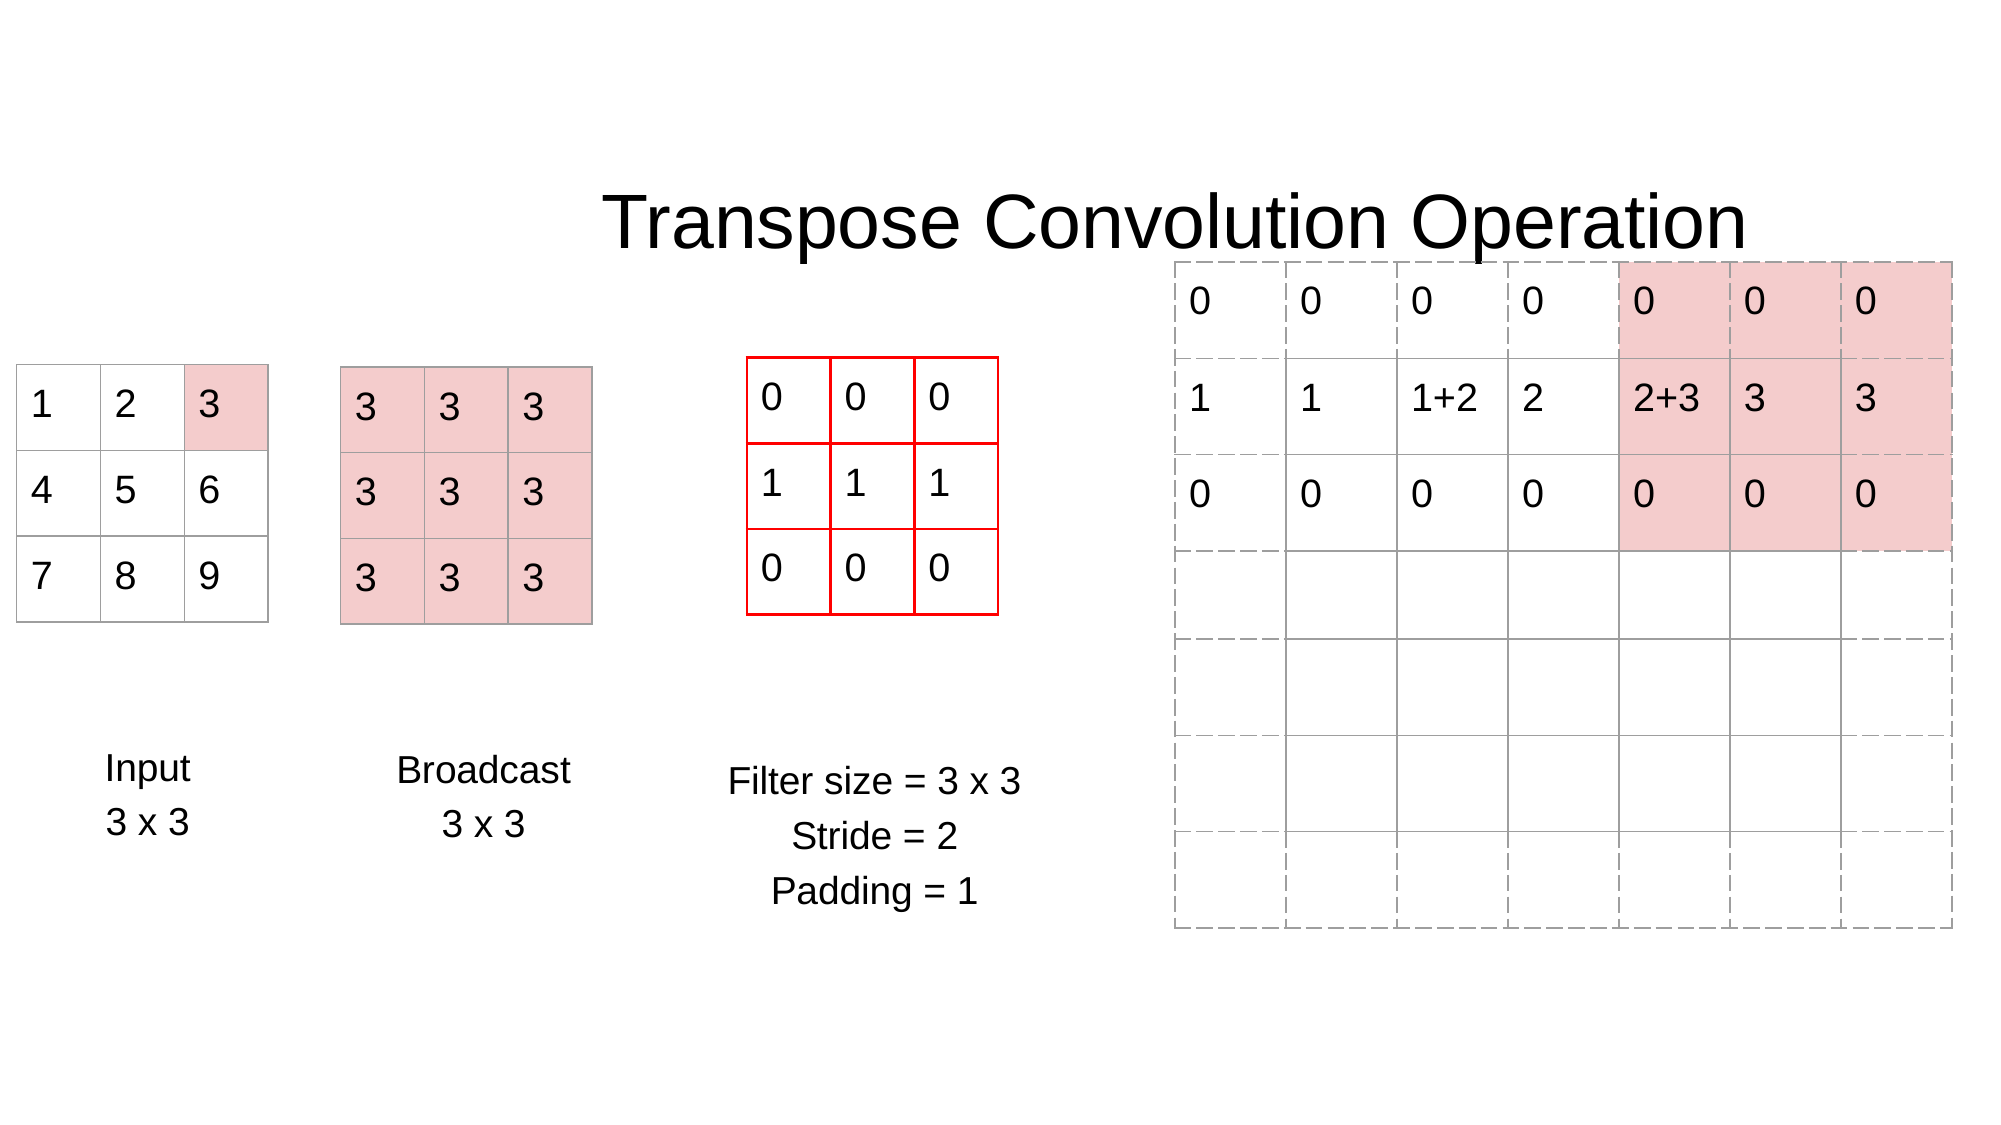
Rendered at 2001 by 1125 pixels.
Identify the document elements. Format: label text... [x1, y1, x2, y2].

table_cell 3 [509, 539, 591, 623]
table_cell [1731, 552, 1840, 638]
table_cell 2+3 [1620, 359, 1729, 454]
table_cell [1509, 736, 1618, 831]
table_cell 3 [425, 453, 507, 538]
table_cell 1 [916, 445, 997, 528]
table_cell [1731, 736, 1840, 831]
table_header 0 [1286, 262, 1397, 358]
table_cell 3 [509, 453, 591, 538]
table_header 3 [341, 368, 424, 452]
table_header 0 [748, 359, 829, 442]
table_cell 0 [916, 530, 997, 613]
table_cell 0 [832, 530, 913, 613]
table_cell [1620, 640, 1729, 735]
table_header 3 [185, 365, 267, 450]
table_cell [1620, 552, 1729, 638]
table_cell [1287, 736, 1396, 831]
table_cell [1508, 832, 1619, 928]
table_cell 6 [185, 451, 267, 535]
table_cell 1+2 [1398, 359, 1507, 454]
table_header 3 [425, 368, 507, 452]
table_cell 3 [1731, 359, 1840, 454]
table_cell 1 [832, 445, 913, 528]
table_cell 0 [748, 530, 829, 613]
table_cell [1842, 551, 1952, 639]
text_box Filter size = 3 x 3 Stride = 2 Padding = 1 [724, 744, 1025, 912]
table_cell 0 [1509, 455, 1618, 550]
table_cell 3 [425, 539, 507, 623]
table_cell [1842, 639, 1952, 735]
table_header 0 [1730, 262, 1841, 358]
table_cell 0 [1398, 455, 1507, 550]
table_cell [1286, 832, 1397, 928]
table_cell 3 [341, 453, 424, 538]
table_cell [1398, 640, 1507, 735]
table_header 0 [1841, 262, 1952, 358]
text_box Broadcast 3 x 3 [393, 731, 575, 846]
table_header 0 [1619, 262, 1730, 358]
table_cell 1 [1287, 359, 1396, 454]
table_cell [1175, 735, 1285, 832]
table_header 0 [1175, 262, 1286, 358]
table_header 3 [509, 368, 591, 452]
table_cell [1509, 552, 1618, 638]
table_cell 3 [1842, 358, 1952, 455]
table_cell 1 [748, 445, 829, 528]
table_header 0 [1508, 262, 1619, 358]
table_cell 0 [1287, 455, 1396, 550]
table_cell 2 [1509, 359, 1618, 454]
text_box Input 3 x 3 [101, 729, 194, 844]
table_cell [1175, 832, 1286, 928]
table_header 0 [832, 359, 913, 442]
table_cell 0 [1731, 455, 1840, 550]
table_cell [1398, 552, 1507, 638]
table_cell [1731, 640, 1840, 735]
table_cell [1842, 735, 1952, 832]
table_cell [1175, 551, 1285, 639]
table_cell 8 [101, 537, 184, 621]
table_cell [1175, 639, 1285, 735]
table_header 2 [101, 365, 184, 450]
table_cell [1841, 832, 1952, 928]
table_cell 1 [1175, 358, 1285, 455]
table_cell [1398, 736, 1507, 831]
table_cell [1397, 832, 1508, 928]
table_cell 7 [17, 537, 100, 621]
table_cell 9 [185, 537, 267, 621]
title Transpose Convolution Operation [183, 120, 2000, 312]
table_cell [1730, 832, 1841, 928]
table_cell 0 [1842, 455, 1952, 551]
table_header 1 [17, 365, 100, 450]
table_cell 3 [341, 539, 424, 623]
table_header 0 [1397, 262, 1508, 358]
table_cell [1509, 640, 1618, 735]
table_cell 0 [1620, 455, 1729, 550]
table_cell 5 [101, 451, 184, 535]
table_cell 0 [1175, 455, 1285, 551]
table_cell 4 [17, 451, 100, 535]
table_cell [1619, 832, 1730, 928]
table_cell [1287, 640, 1396, 735]
table_cell [1620, 736, 1729, 831]
table_cell [1287, 552, 1396, 638]
table_header 0 [916, 359, 997, 442]
